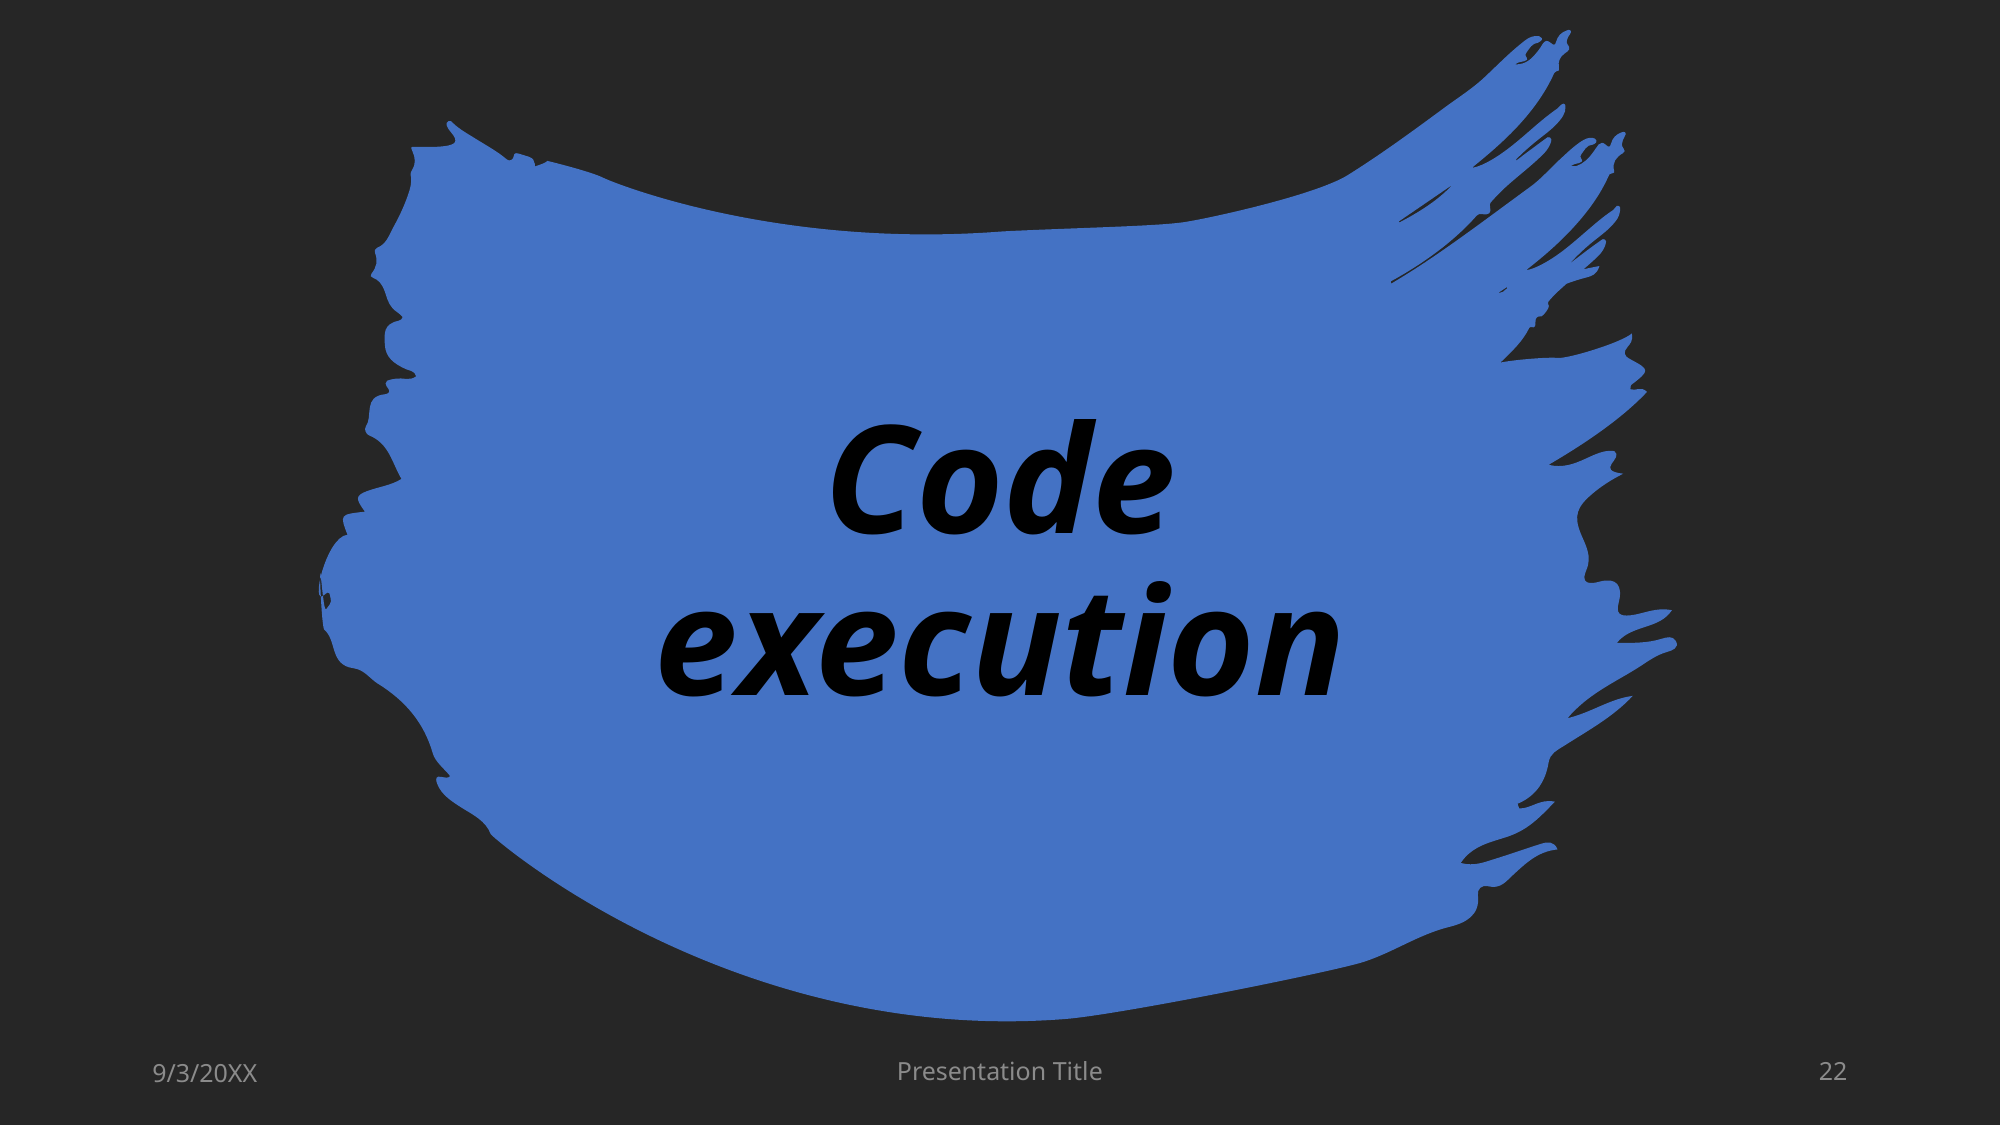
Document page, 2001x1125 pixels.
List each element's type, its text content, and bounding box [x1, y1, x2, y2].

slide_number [137, 1042, 588, 1103]
footer Presentation Title [662, 1042, 1338, 1103]
slide_number 22 [1412, 1042, 1863, 1103]
title Code execution [546, 328, 1455, 736]
